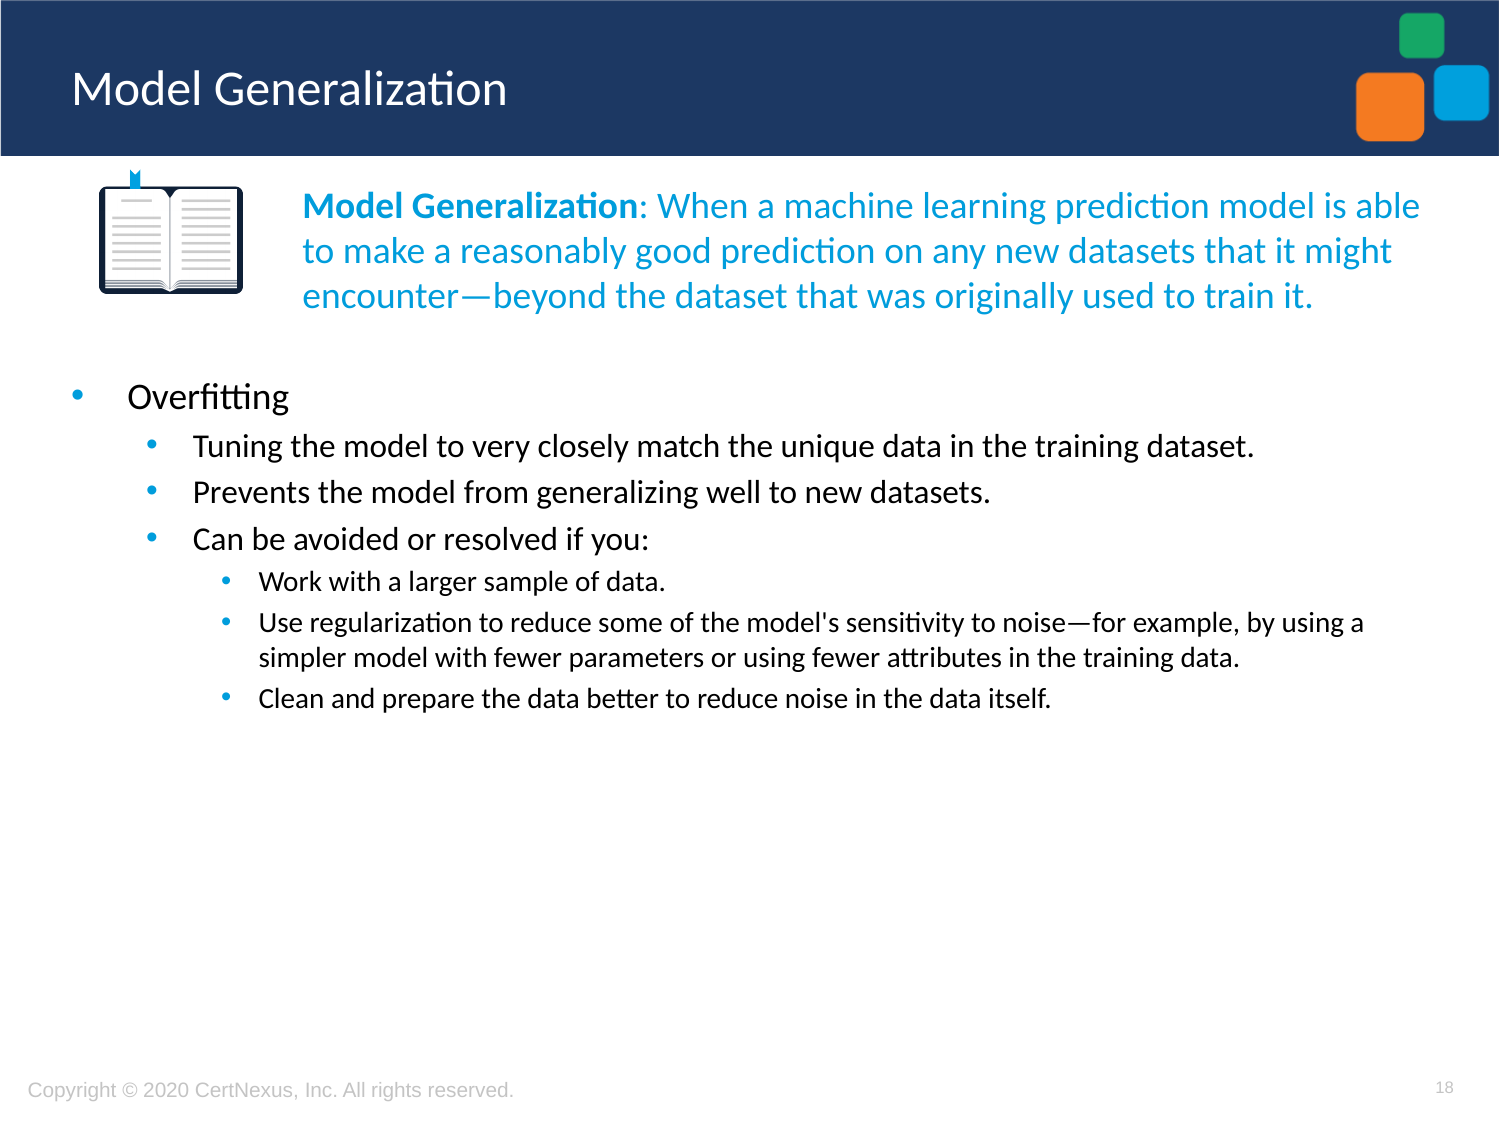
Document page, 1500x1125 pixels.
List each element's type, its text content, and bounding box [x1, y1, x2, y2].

picture [0, 0, 1500, 156]
title Model Generalization [56, 16, 1350, 155]
list Model Generalization: When a machine learning prediction model is able to make a reasonably good prediction on any new datasets that it might encounter—beyond the dataset that was originally used to train it. [287, 173, 1444, 299]
picture [99, 169, 243, 294]
list Overfitting Tuning the model to very closely match the unique data in the training dataset. Prevents the model from generalizing well to new datasets. Can be avoided or resolved if you: Work with a larger sample of data. Use regularization to reduce some of the model's sensitivity to noise—for example, by using a simpler model with fewer parameters or using fewer attributes in the training data. Clean and prepare the data better to reduce noise in the data itself. [56, 364, 1444, 1038]
slide_number 18 [1118, 1057, 1469, 1118]
